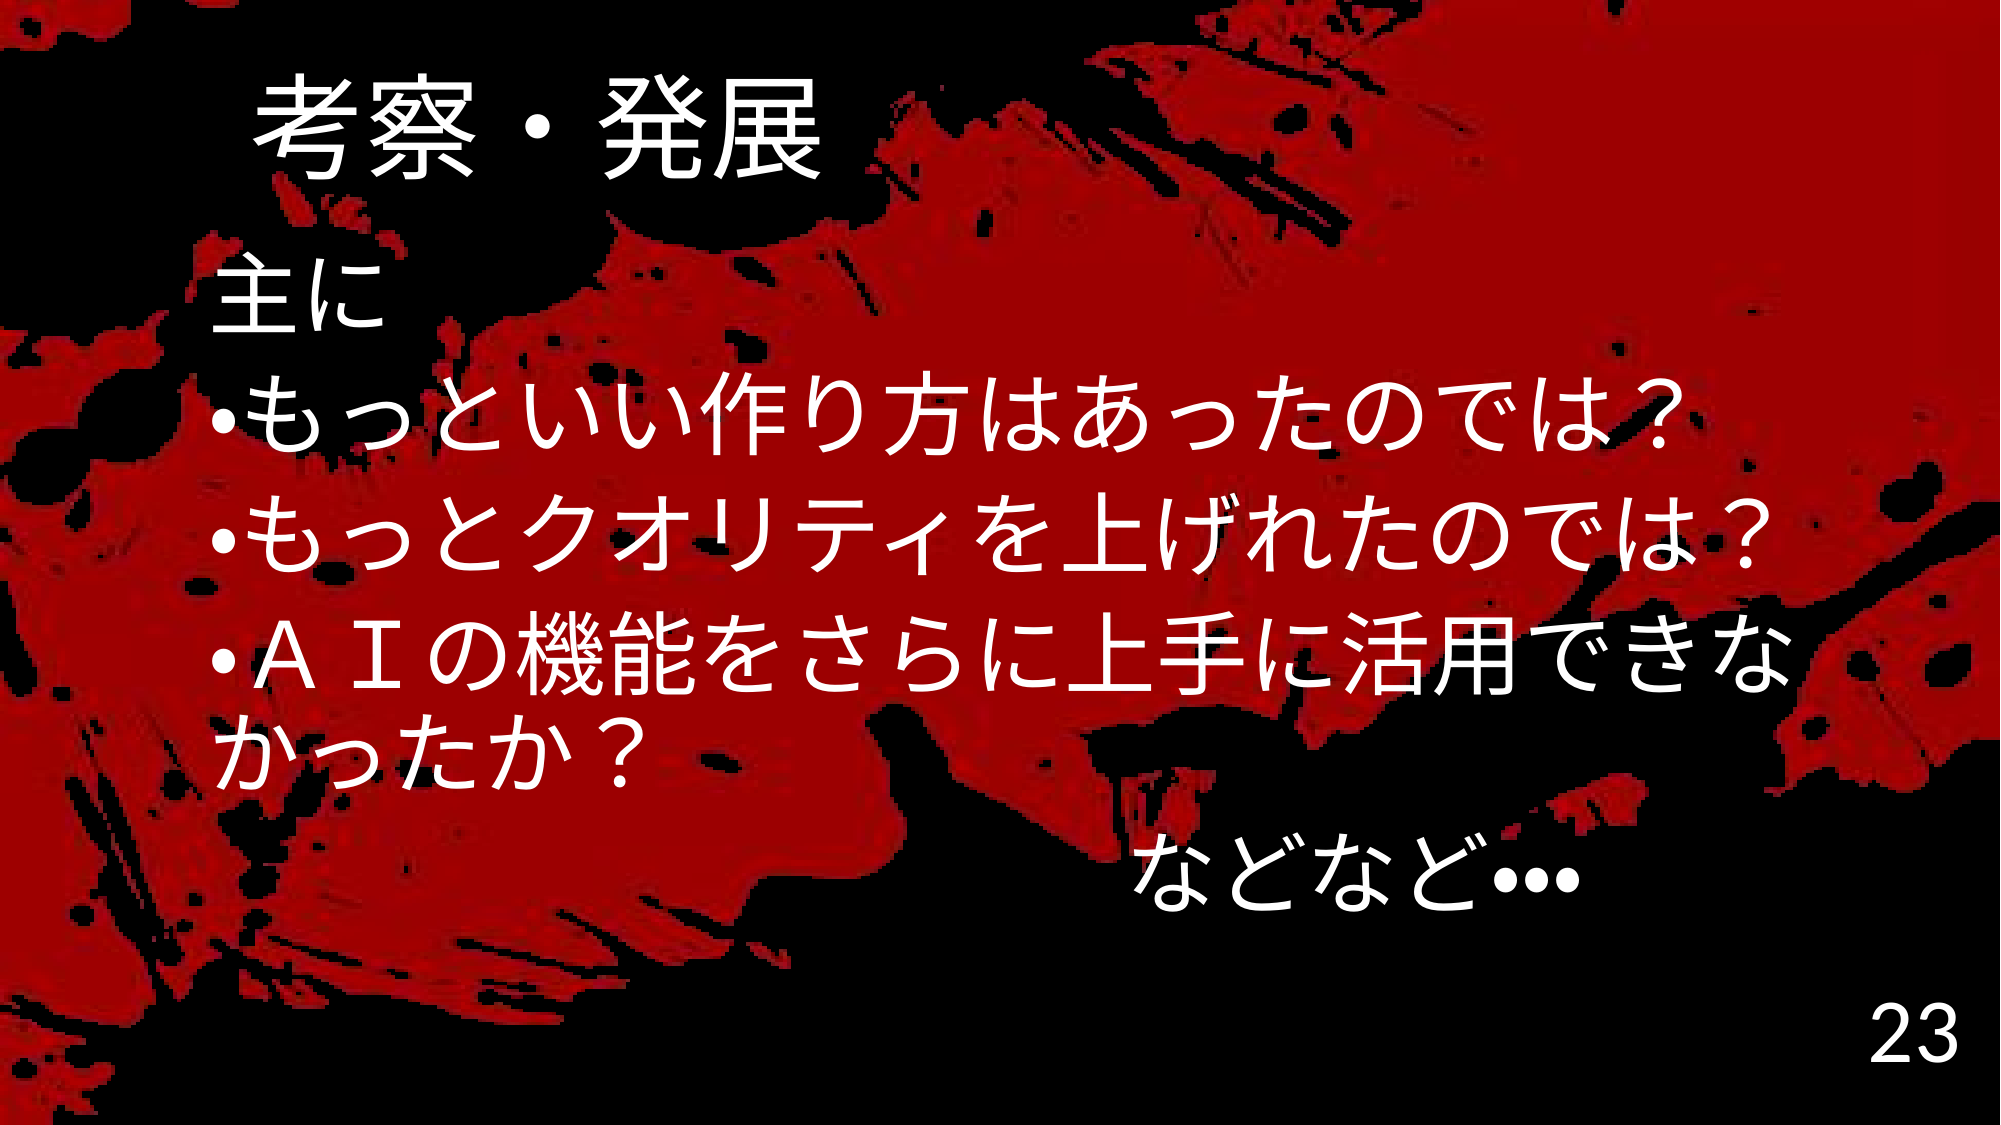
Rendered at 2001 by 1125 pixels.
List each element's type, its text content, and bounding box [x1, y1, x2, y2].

picture [0, 0, 2000, 1125]
list 主に ・もっといい作り方はあったのでは？ ・もっとクオリティを上げれたのでは？ ・ＡＩの機能をさらに上手に活用できなかったか？ などなど・・・ [193, 241, 1893, 956]
title 考察・発展 [235, 62, 1961, 281]
slide_number 23 [1525, 995, 1976, 1056]
